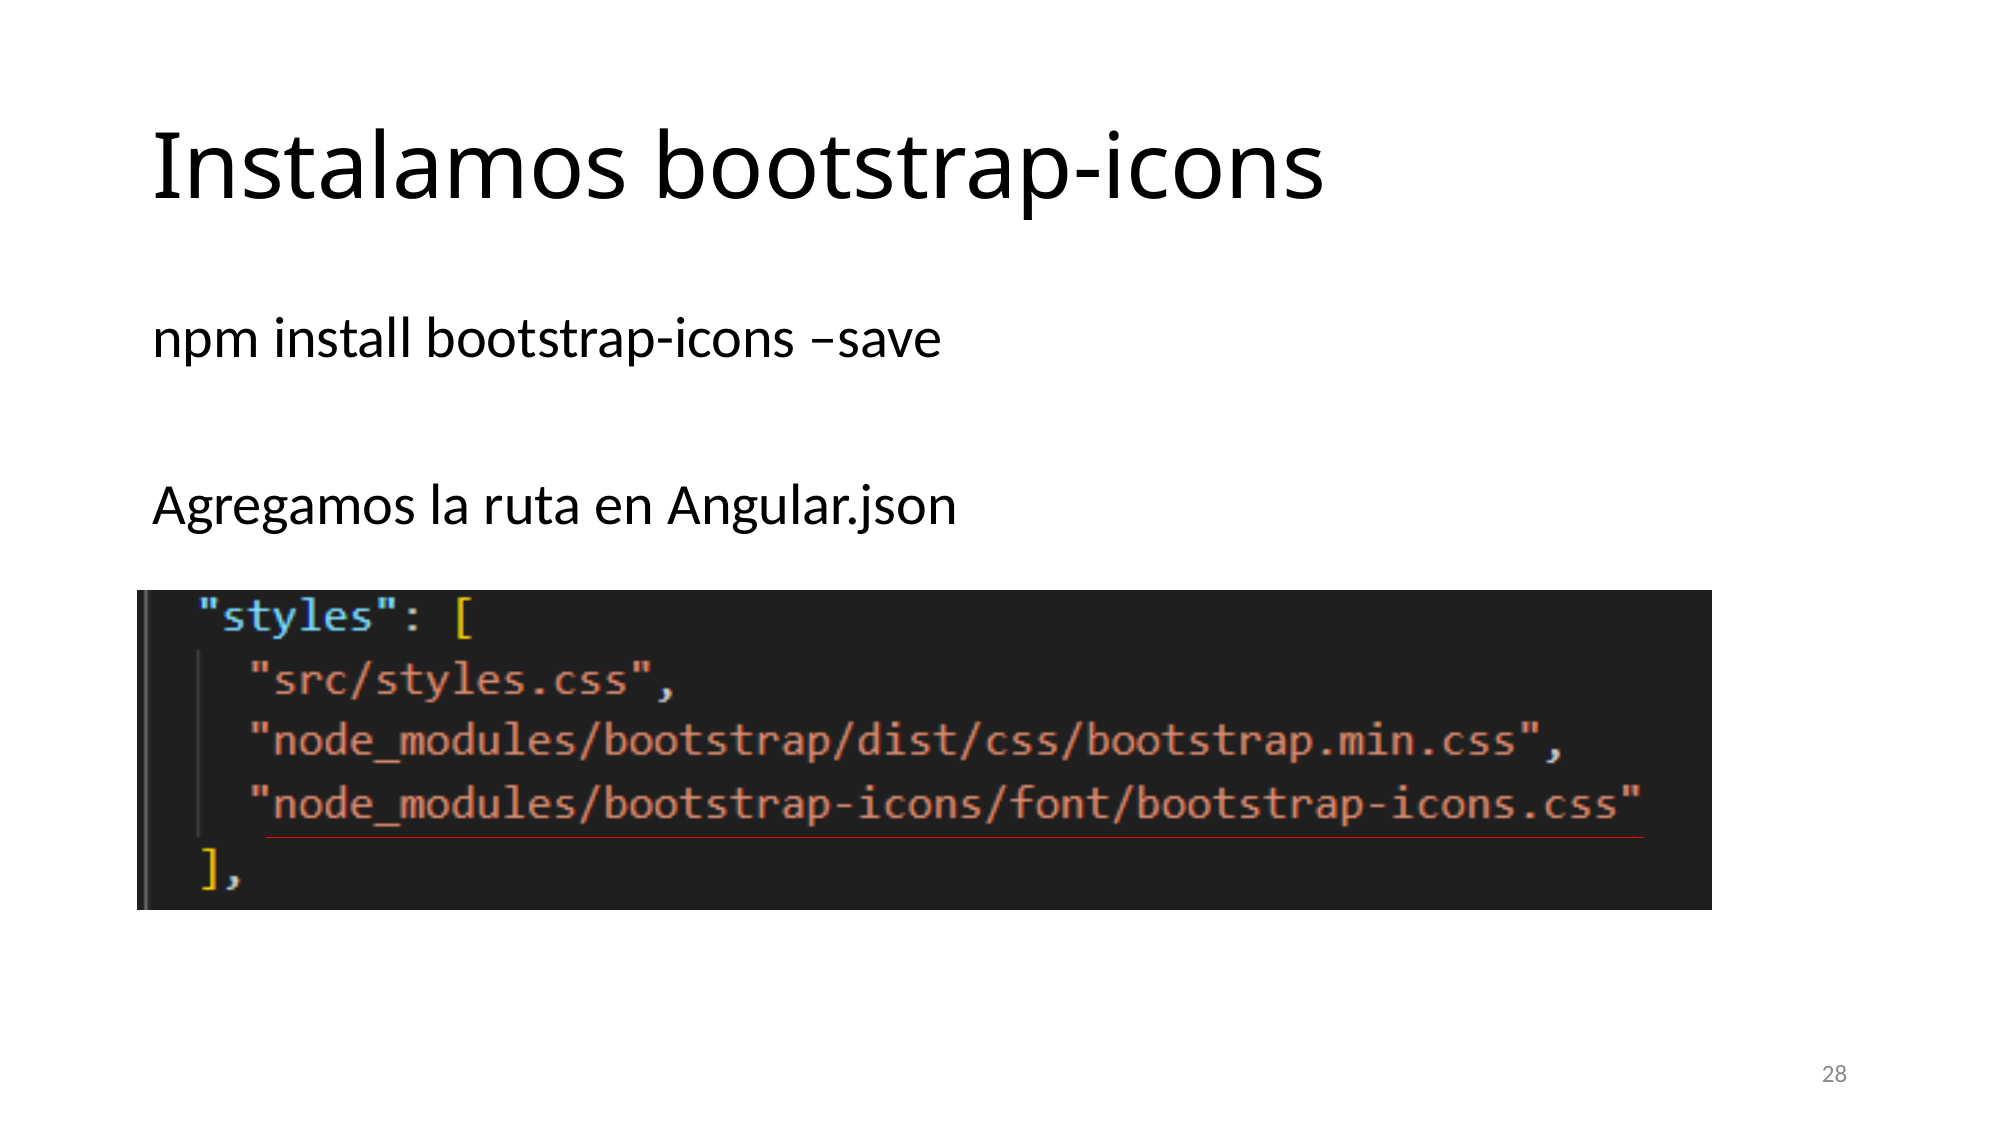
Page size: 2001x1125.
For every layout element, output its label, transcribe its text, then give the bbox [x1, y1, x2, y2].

list npm install bootstrap-icons –save Agregamos la ruta en Angular.json [137, 299, 1863, 1014]
title Instalamos bootstrap-icons [137, 59, 1863, 278]
slide_number 28 [1412, 1042, 1863, 1103]
picture [137, 590, 1712, 910]
